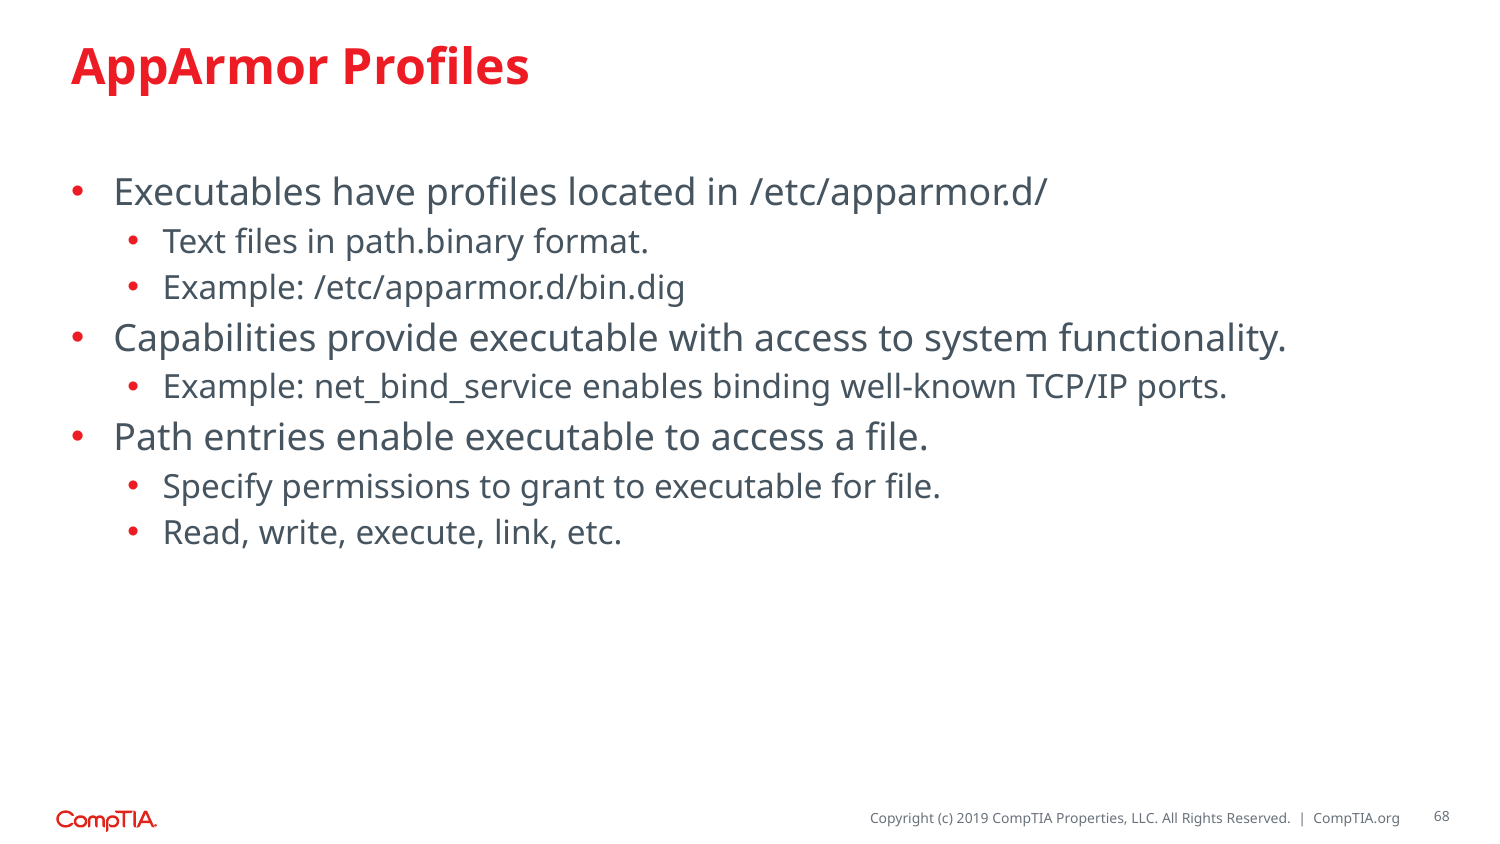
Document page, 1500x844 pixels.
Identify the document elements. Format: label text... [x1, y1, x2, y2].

title AppArmor Profiles [56, 12, 1444, 117]
list Executables have profiles located in /etc/apparmor.d/ Text files in path.binary format. Example: /etc/apparmor.d/bin.dig Capabilities provide executable with access to system functionality. Example: net_bind_service enables binding well-known TCP/IP ports. Path entries enable executable to access a file. Specify permissions to grant to executable for file. Read, write, execute, link, etc. [56, 160, 1444, 746]
slide_number 68 [1407, 800, 1450, 835]
